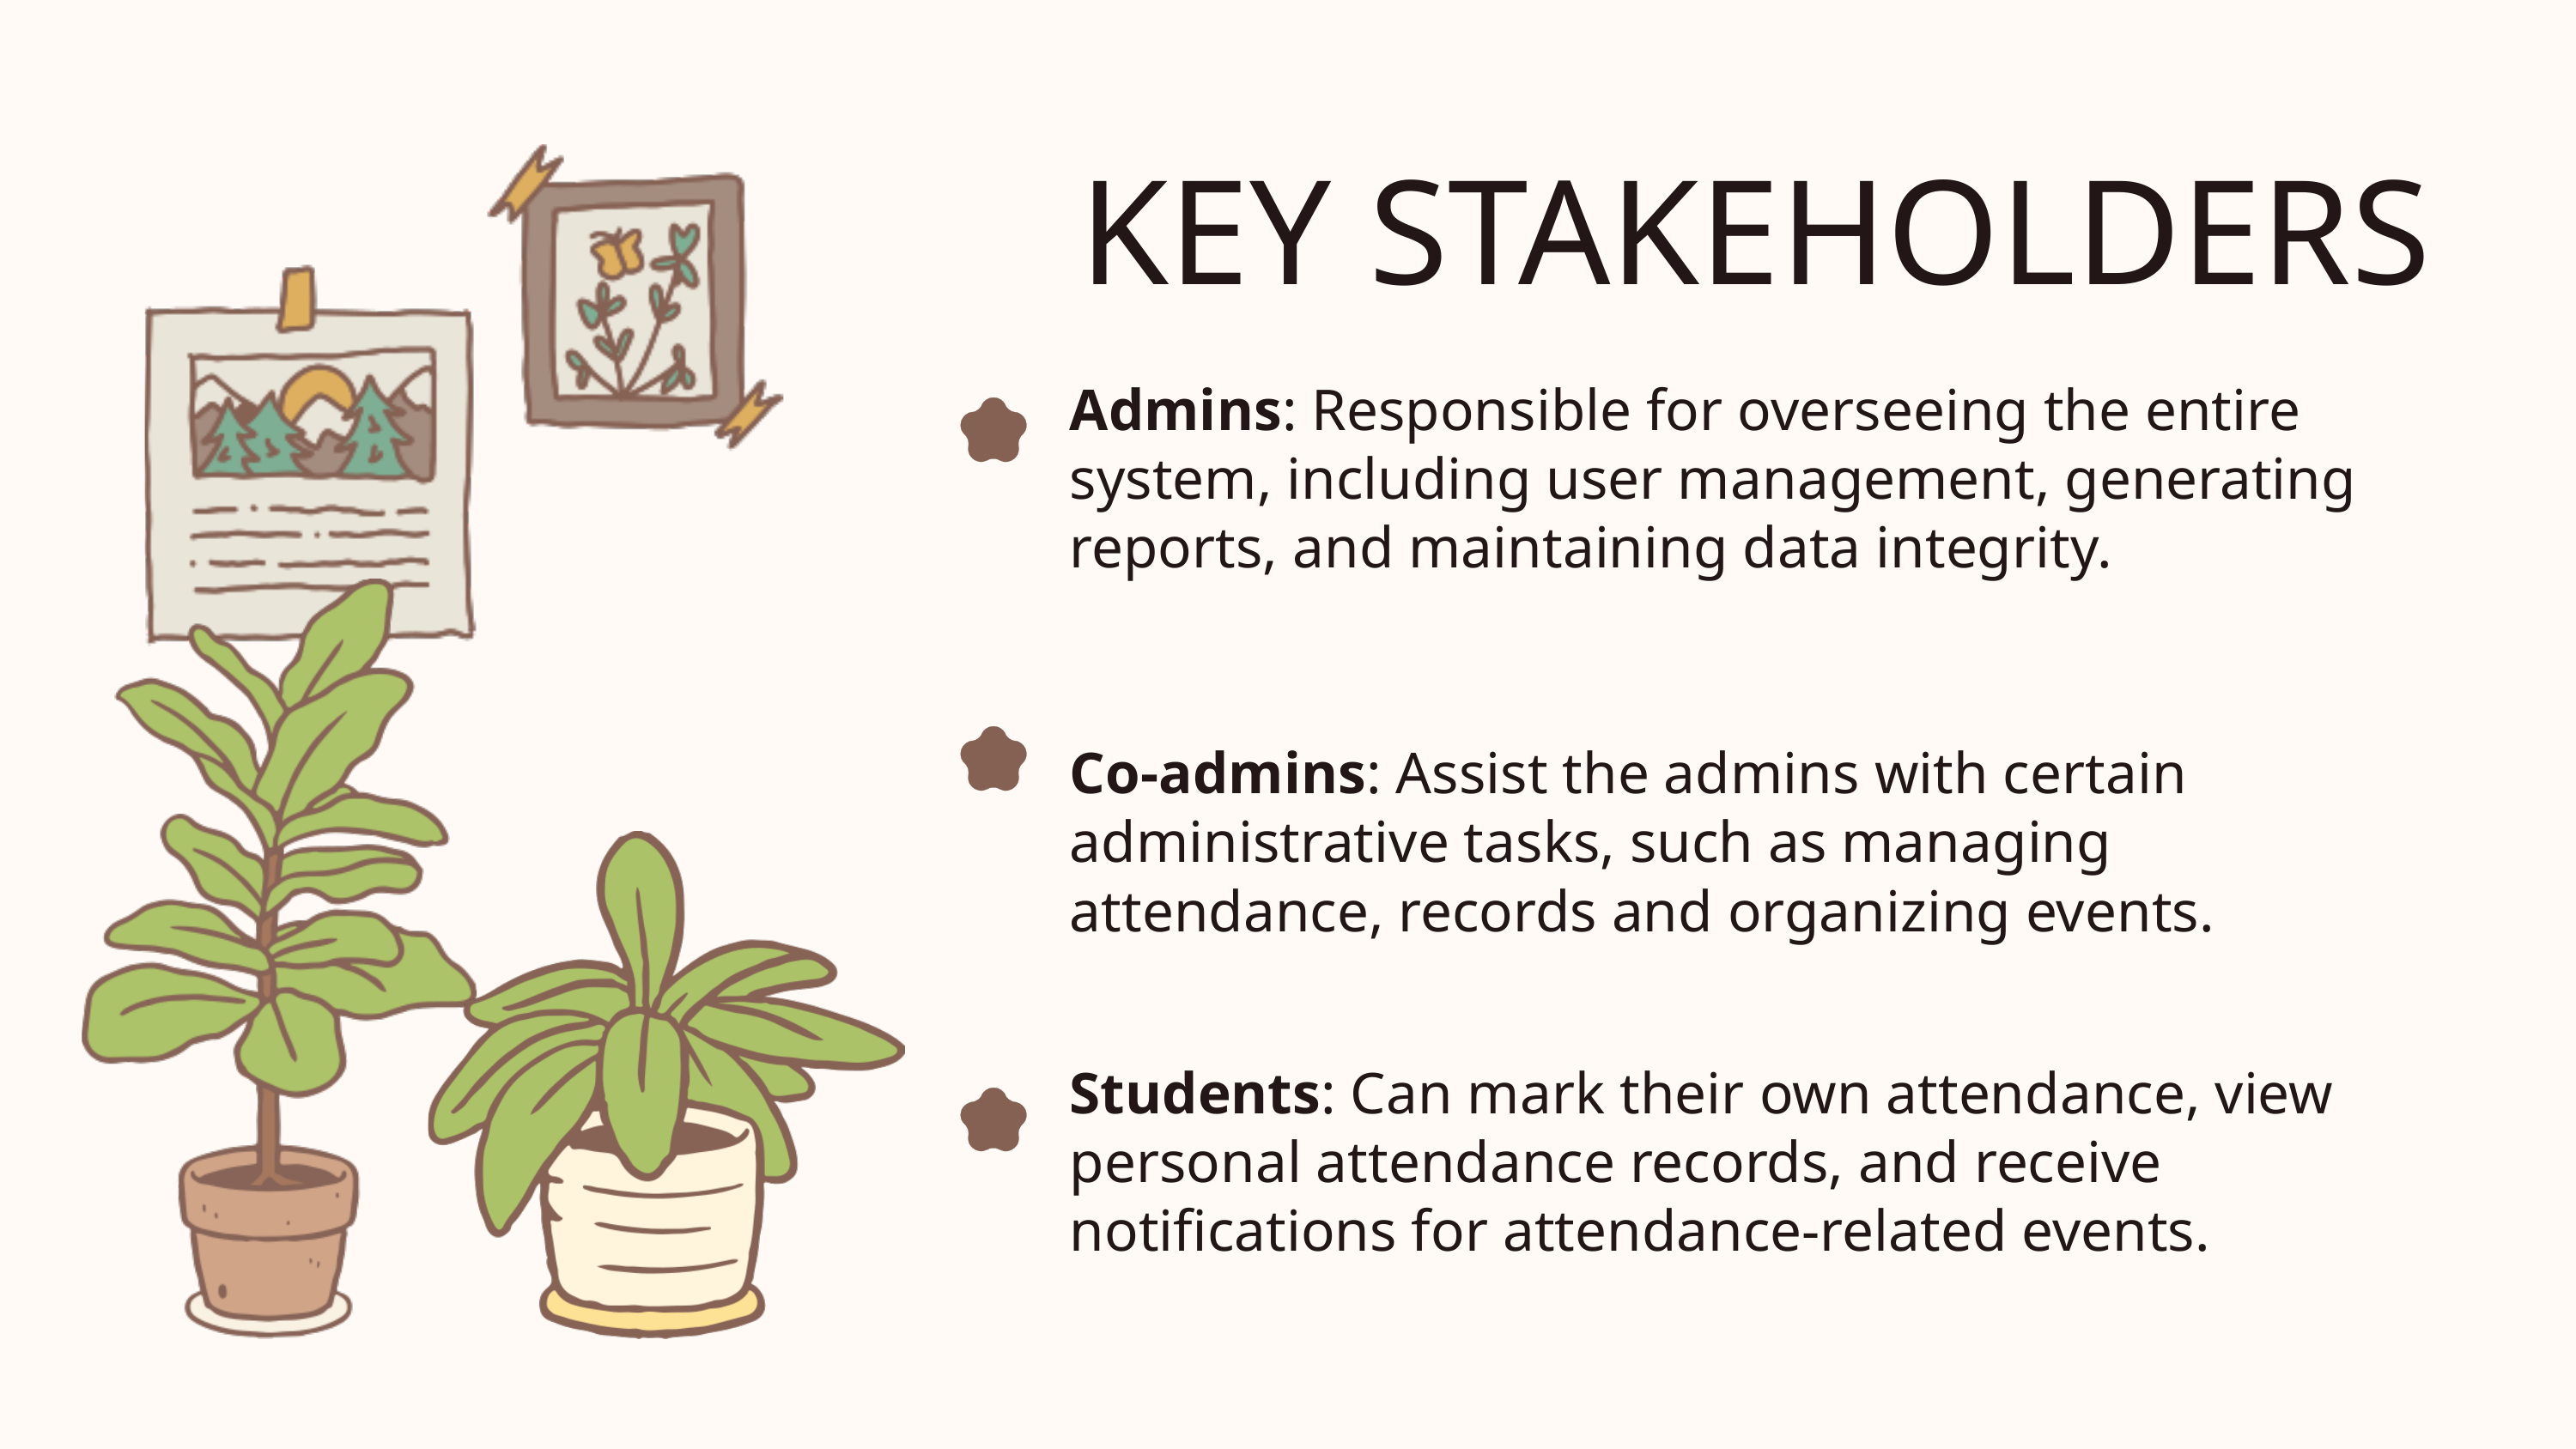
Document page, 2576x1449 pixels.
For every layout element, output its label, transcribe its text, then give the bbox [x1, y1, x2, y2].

text_box Co-admins: Assist the admins with certain administrative tasks, such as managing attendance, records and organizing events. [1069, 736, 2432, 943]
text_box [82, 579, 477, 1339]
text_box [957, 395, 1030, 465]
text_box [428, 831, 905, 1339]
text_box [957, 1085, 1030, 1155]
text_box [957, 724, 1030, 794]
text_box Admins: Responsible for overseeing the entire system, including user management, generating reports, and maintaining data integrity. [1069, 373, 2432, 579]
text_box [144, 144, 784, 646]
text_box Students: Can mark their own attendance, view personal attendance records, and receive notifications for attendance-related events. [1069, 1056, 2432, 1332]
text_box KEY STAKEHOLDERS [724, 111, 2432, 314]
